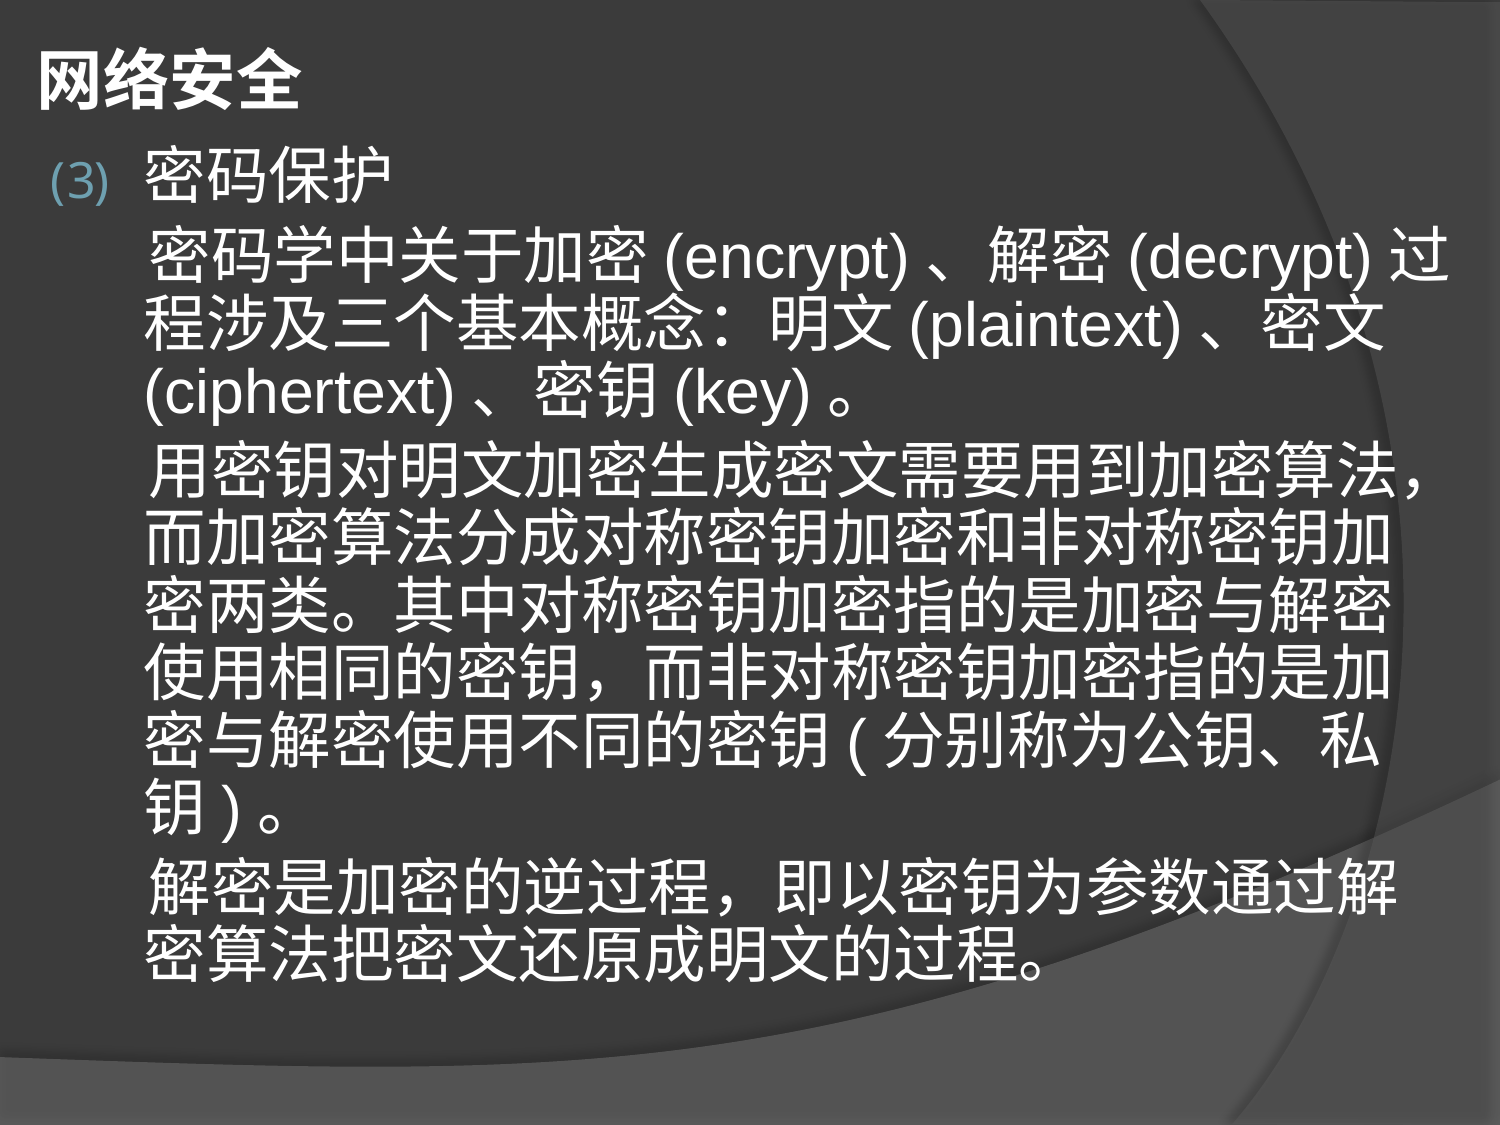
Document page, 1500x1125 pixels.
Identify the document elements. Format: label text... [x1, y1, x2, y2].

title 网络安全 [29, 31, 1447, 126]
list 密码保护 密码学中关于加密(encrypt)、解密(decrypt)过程涉及三个基本概念：明文(plaintext)、密文(ciphertext)、密钥(key)。 用密钥对明文加密生成密文需要用到加密算法，而加密算法分成对称密钥加密和非对称密钥加密两类。其中对称密钥加密指的是加密与解密使用相同的密钥，而非对称密钥加密指的是加密与解密使用不同的密钥(分别称为公钥、私钥)。 解密是加密的逆过程，即以密钥为参数通过解密算法把密文还原成明文的过程。 [29, 137, 1471, 1094]
